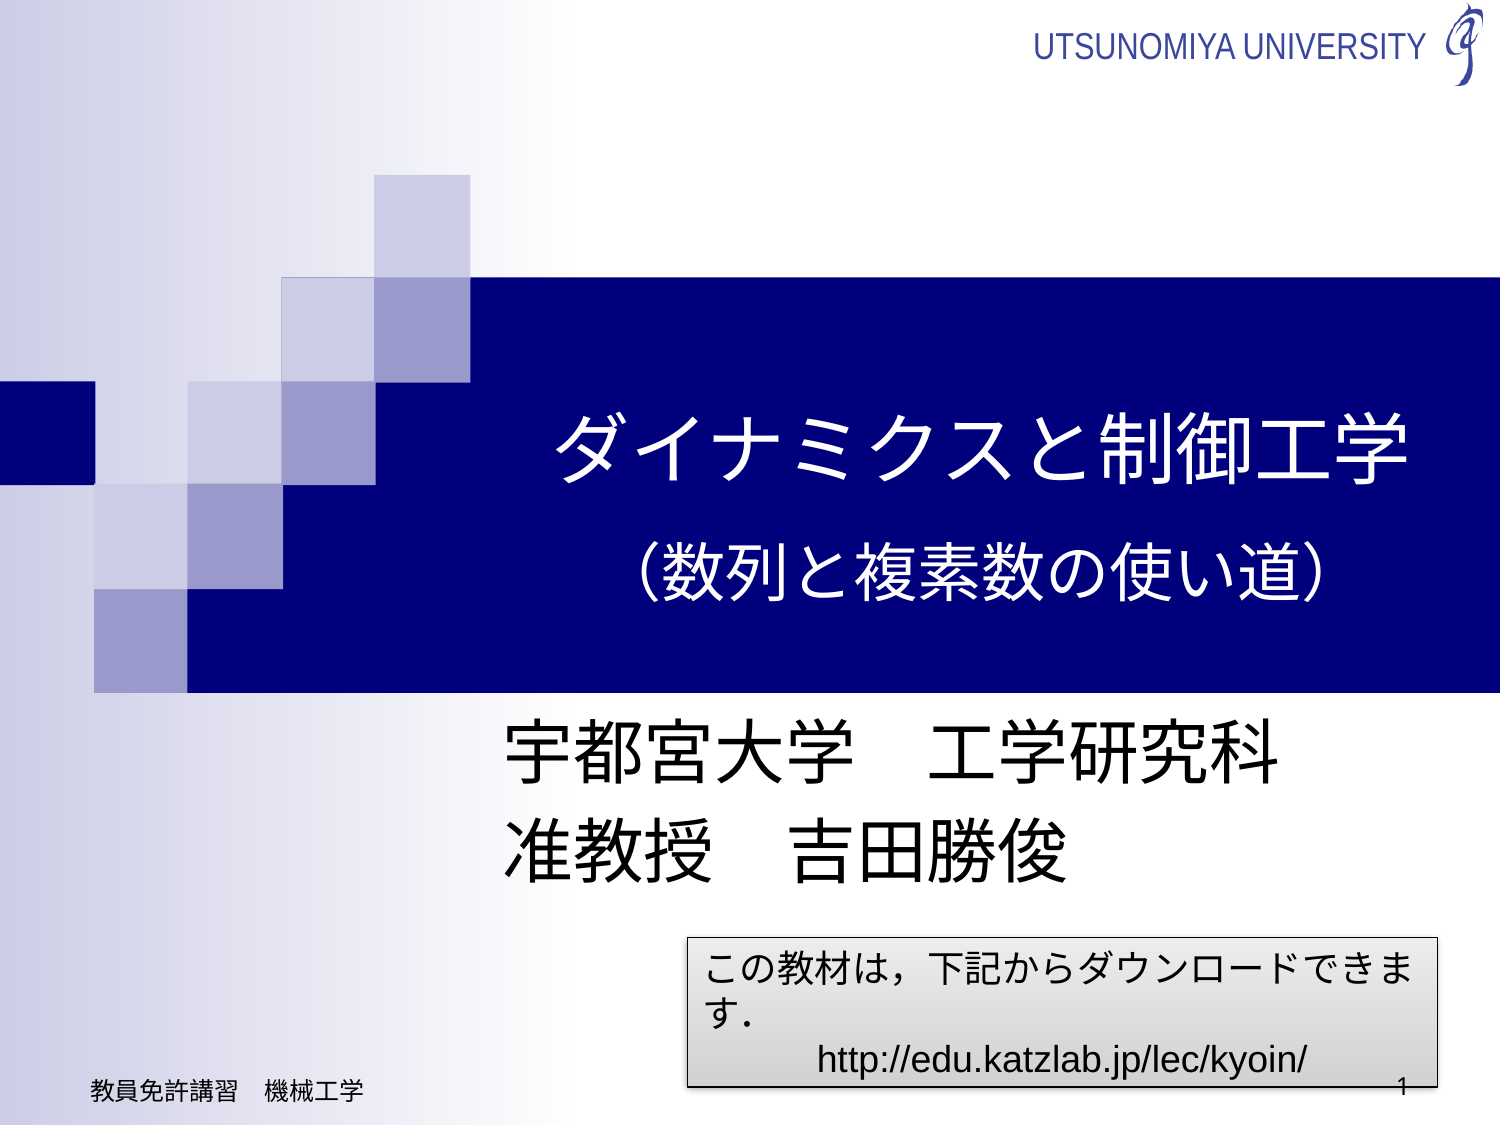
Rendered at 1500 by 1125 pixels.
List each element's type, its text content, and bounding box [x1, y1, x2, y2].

slide_number 1 [1237, 1049, 1426, 1113]
title ダイナミクスと制御工学 （数列と複素数の使い道） [487, 299, 1475, 663]
footer 教員免許講習 機械工学 [74, 1049, 938, 1113]
text_box この教材は，下記からダウンロードできます． http://edu.katzlab.jp/lec/kyoin/ [687, 937, 1438, 1088]
subtitle 宇都宮大学 工学研究科 准教授 吉田勝俊 [487, 699, 1475, 988]
picture [1446, 3, 1483, 86]
